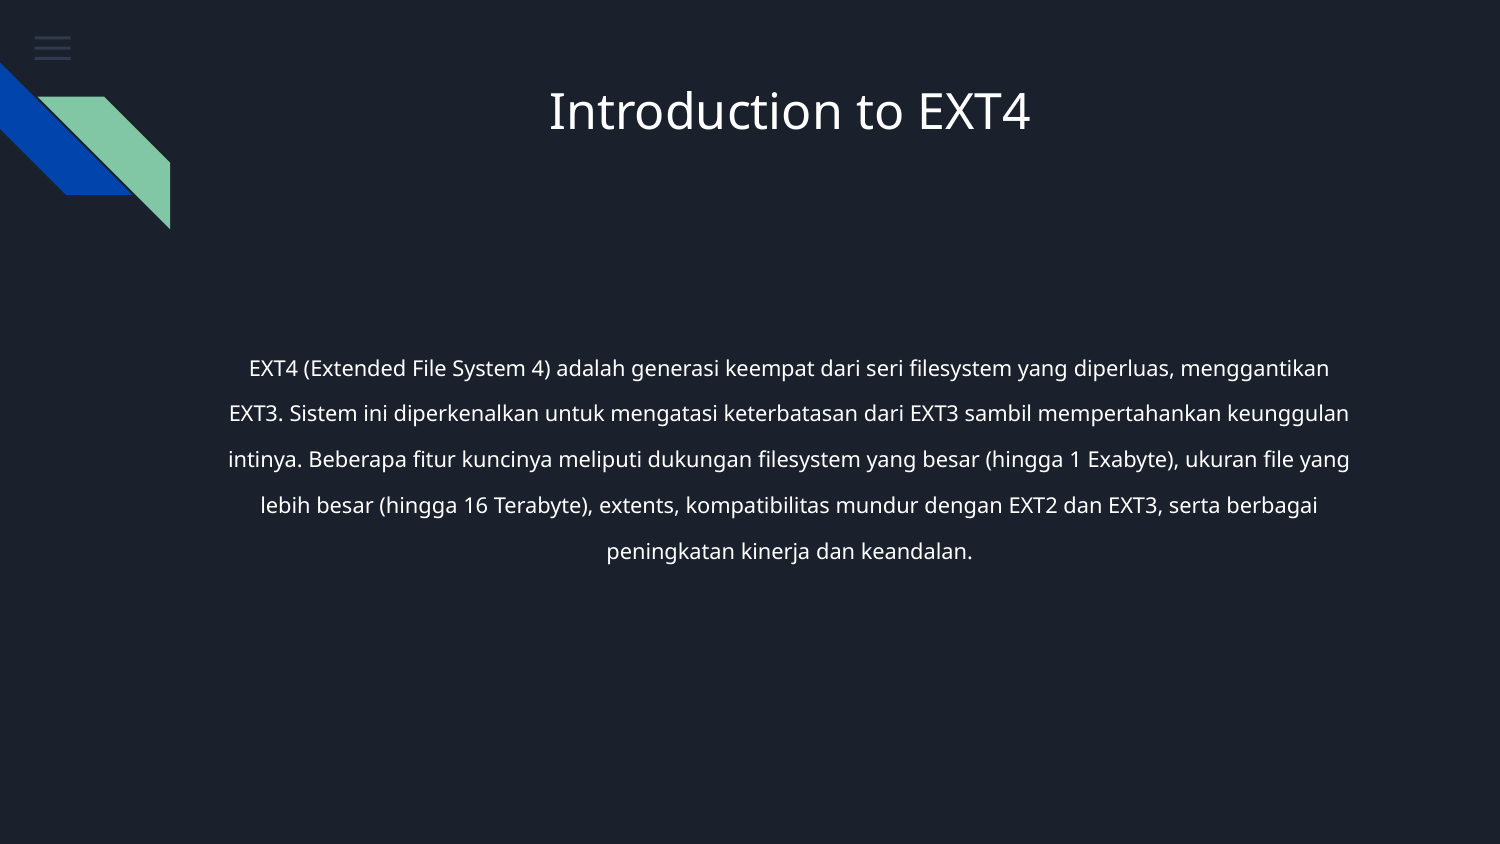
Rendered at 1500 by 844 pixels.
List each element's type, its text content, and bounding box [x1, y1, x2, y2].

title Introduction to EXT4 [212, 64, 1368, 215]
list EXT4 (Extended File System 4) adalah generasi keempat dari seri filesystem yang diperluas, menggantikan EXT3. Sistem ini diperkenalkan untuk mengatasi keterbatasan dari EXT3 sambil mempertahankan keunggulan intinya. Beberapa fitur kuncinya meliputi dukungan filesystem yang besar (hingga 1 Exabyte), ukuran file yang lebih besar (hingga 16 Terabyte), extents, kompatibilitas mundur dengan EXT2 dan EXT3, serta berbagai peningkatan kinerja dan keandalan. [212, 319, 1368, 525]
